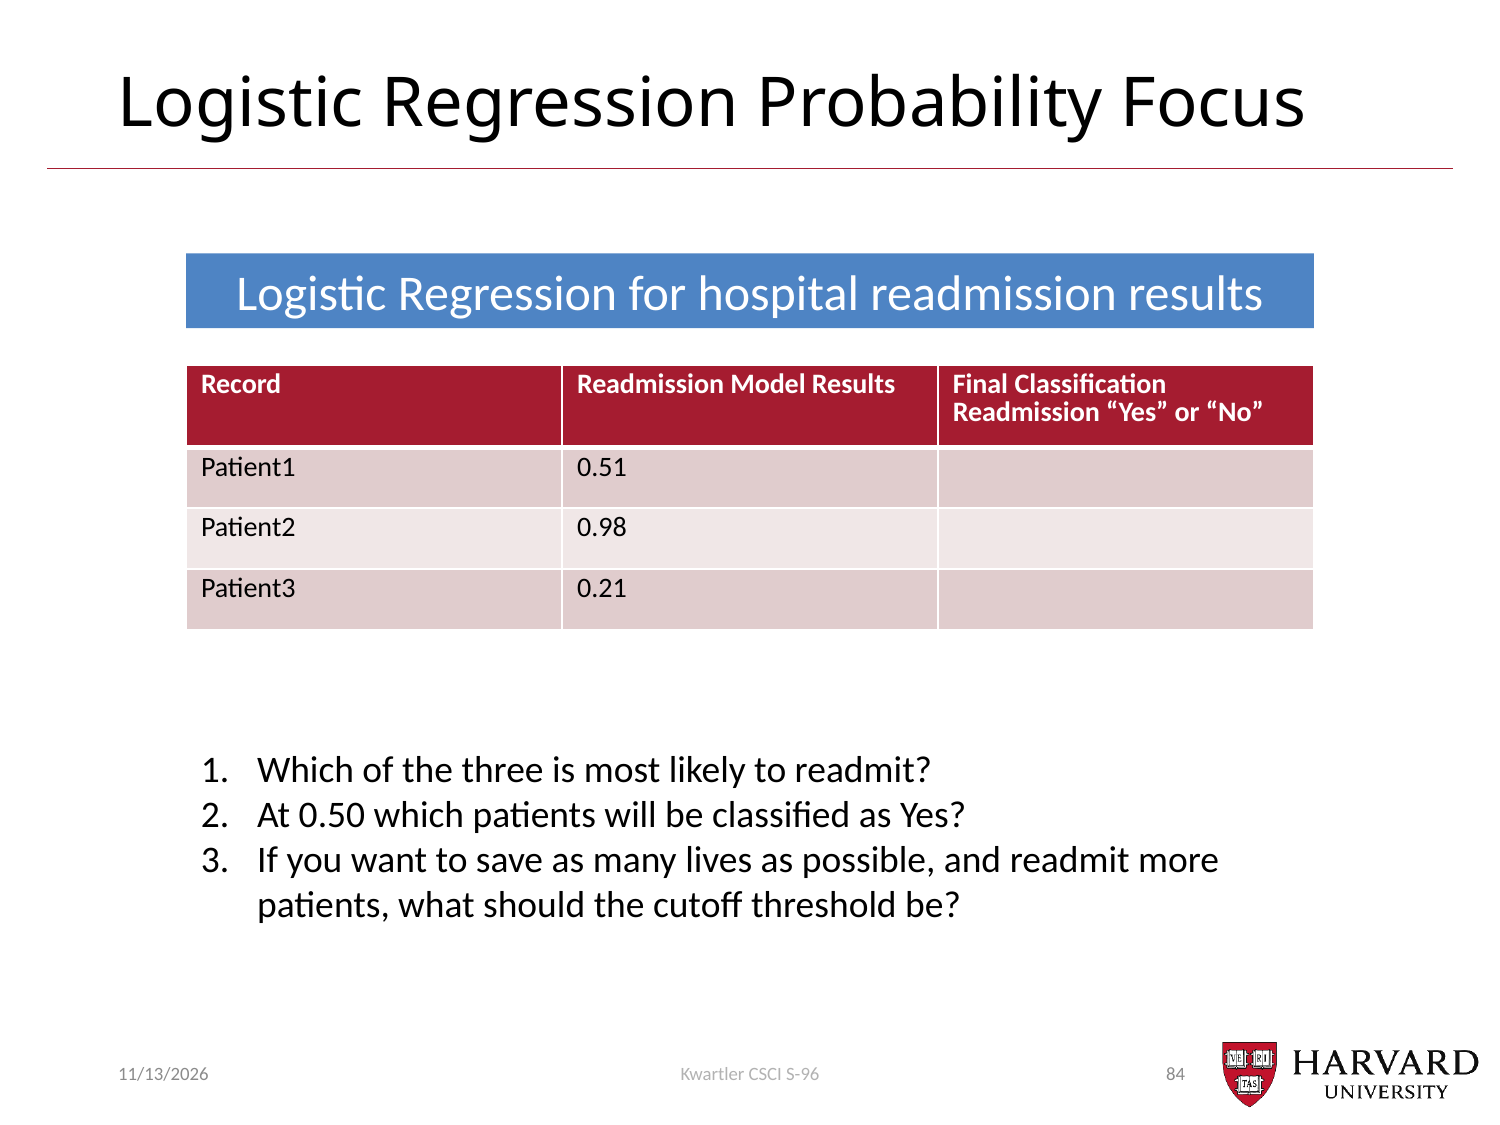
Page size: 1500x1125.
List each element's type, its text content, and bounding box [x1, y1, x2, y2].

title Logistic Regression Probability Focus [103, 59, 1397, 157]
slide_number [103, 1042, 441, 1103]
table_cell [939, 450, 1313, 507]
slide_number 84 [1059, 1042, 1200, 1103]
table_cell 0.98 [563, 509, 937, 568]
footer Kwartler CSCI S-96 [496, 1042, 1004, 1103]
table_cell [939, 509, 1313, 568]
text_box Logistic Regression for hospital readmission results [186, 253, 1314, 329]
table_cell [939, 570, 1313, 629]
table_header Final Classification Readmission “Yes” or “No” [939, 366, 1313, 445]
table_cell Patient3 [187, 570, 561, 629]
text_box Which of the three is most likely to readmit? At 0.50 which patients will be classified as Yes? If you want to save as many lives as possible, and readmit more patients, what should the cutoff threshold be? [186, 737, 1314, 933]
table_header Readmission Model Results [563, 366, 937, 445]
table_cell Patient1 [187, 450, 561, 507]
table_cell 0.51 [563, 450, 937, 507]
picture [1200, 1024, 1500, 1125]
table_cell 0.21 [563, 570, 937, 629]
table_cell Patient2 [187, 509, 561, 568]
table_header Record [187, 366, 561, 445]
